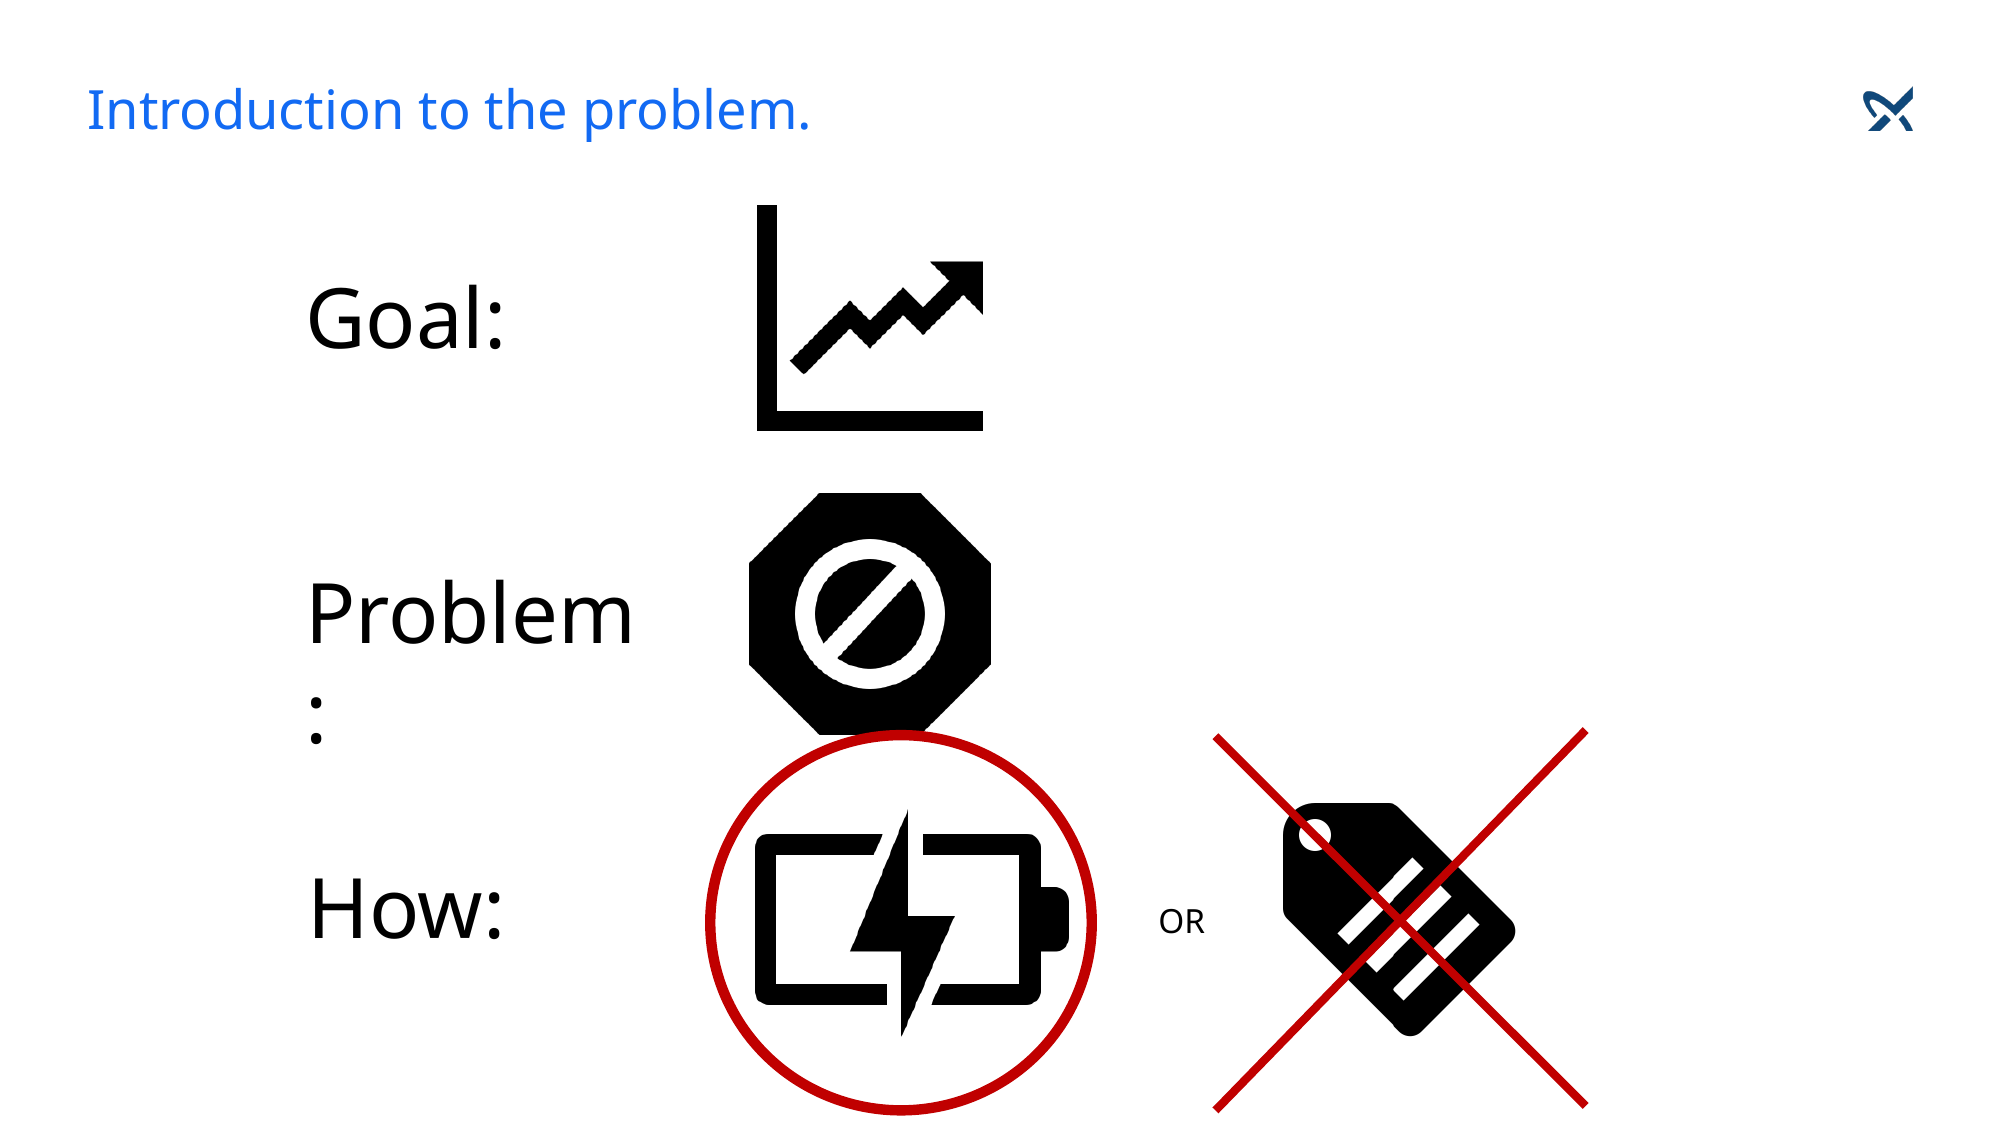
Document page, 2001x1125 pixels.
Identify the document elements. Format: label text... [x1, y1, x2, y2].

title Introduction to the problem. [86, 82, 1681, 197]
text_box Problem: [290, 552, 659, 768]
text_box Goal: [290, 257, 609, 373]
text_box How: [292, 847, 611, 963]
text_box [710, 730, 1586, 1111]
picture [1203, 723, 1585, 730]
picture [710, 158, 1029, 730]
picture [1863, 86, 1913, 131]
